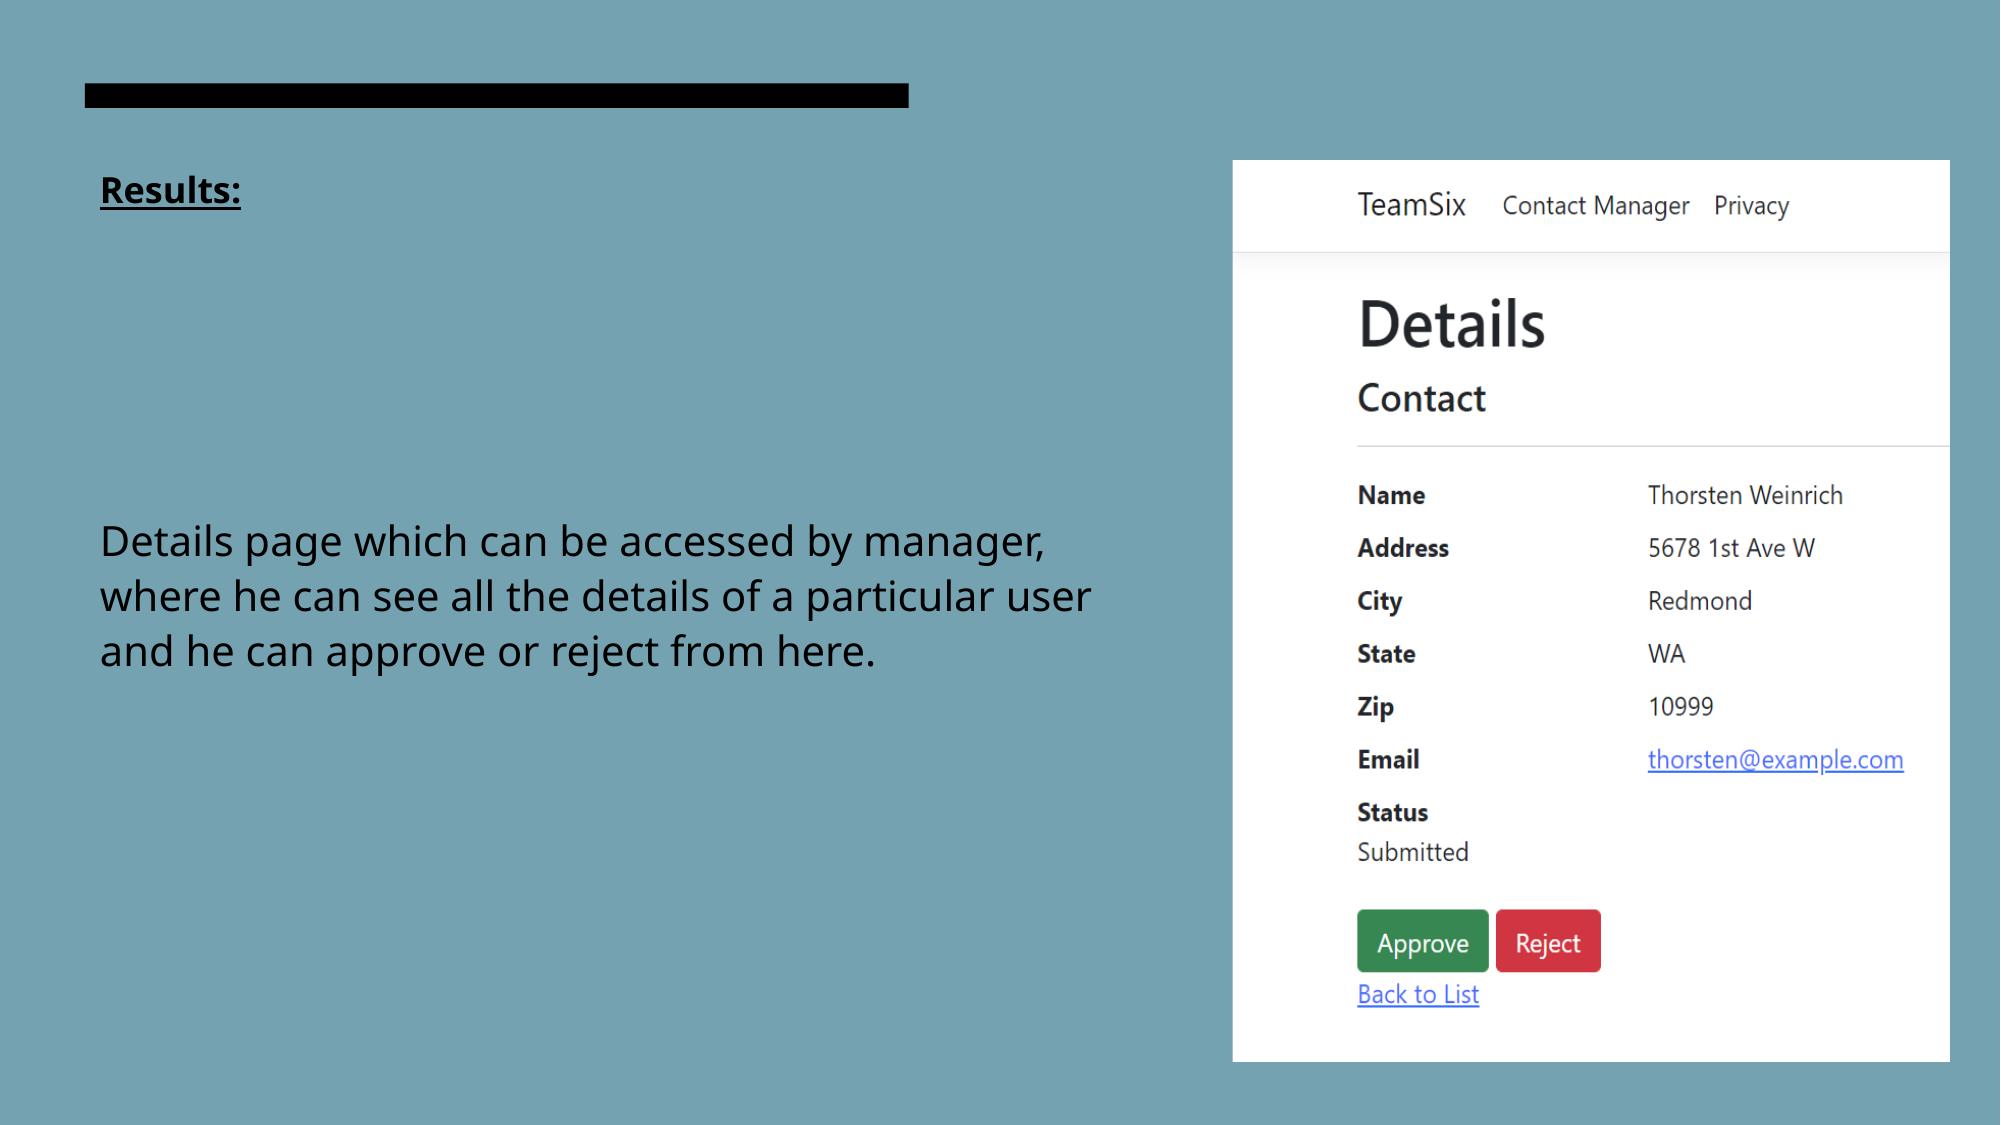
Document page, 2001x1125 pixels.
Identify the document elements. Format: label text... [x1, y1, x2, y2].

title Results: [84, 160, 909, 264]
list Details page which can be accessed by manager, where he can see all the details of a particular user and he can approve or reject from here. [84, 502, 1174, 720]
picture [1232, 160, 1950, 1062]
